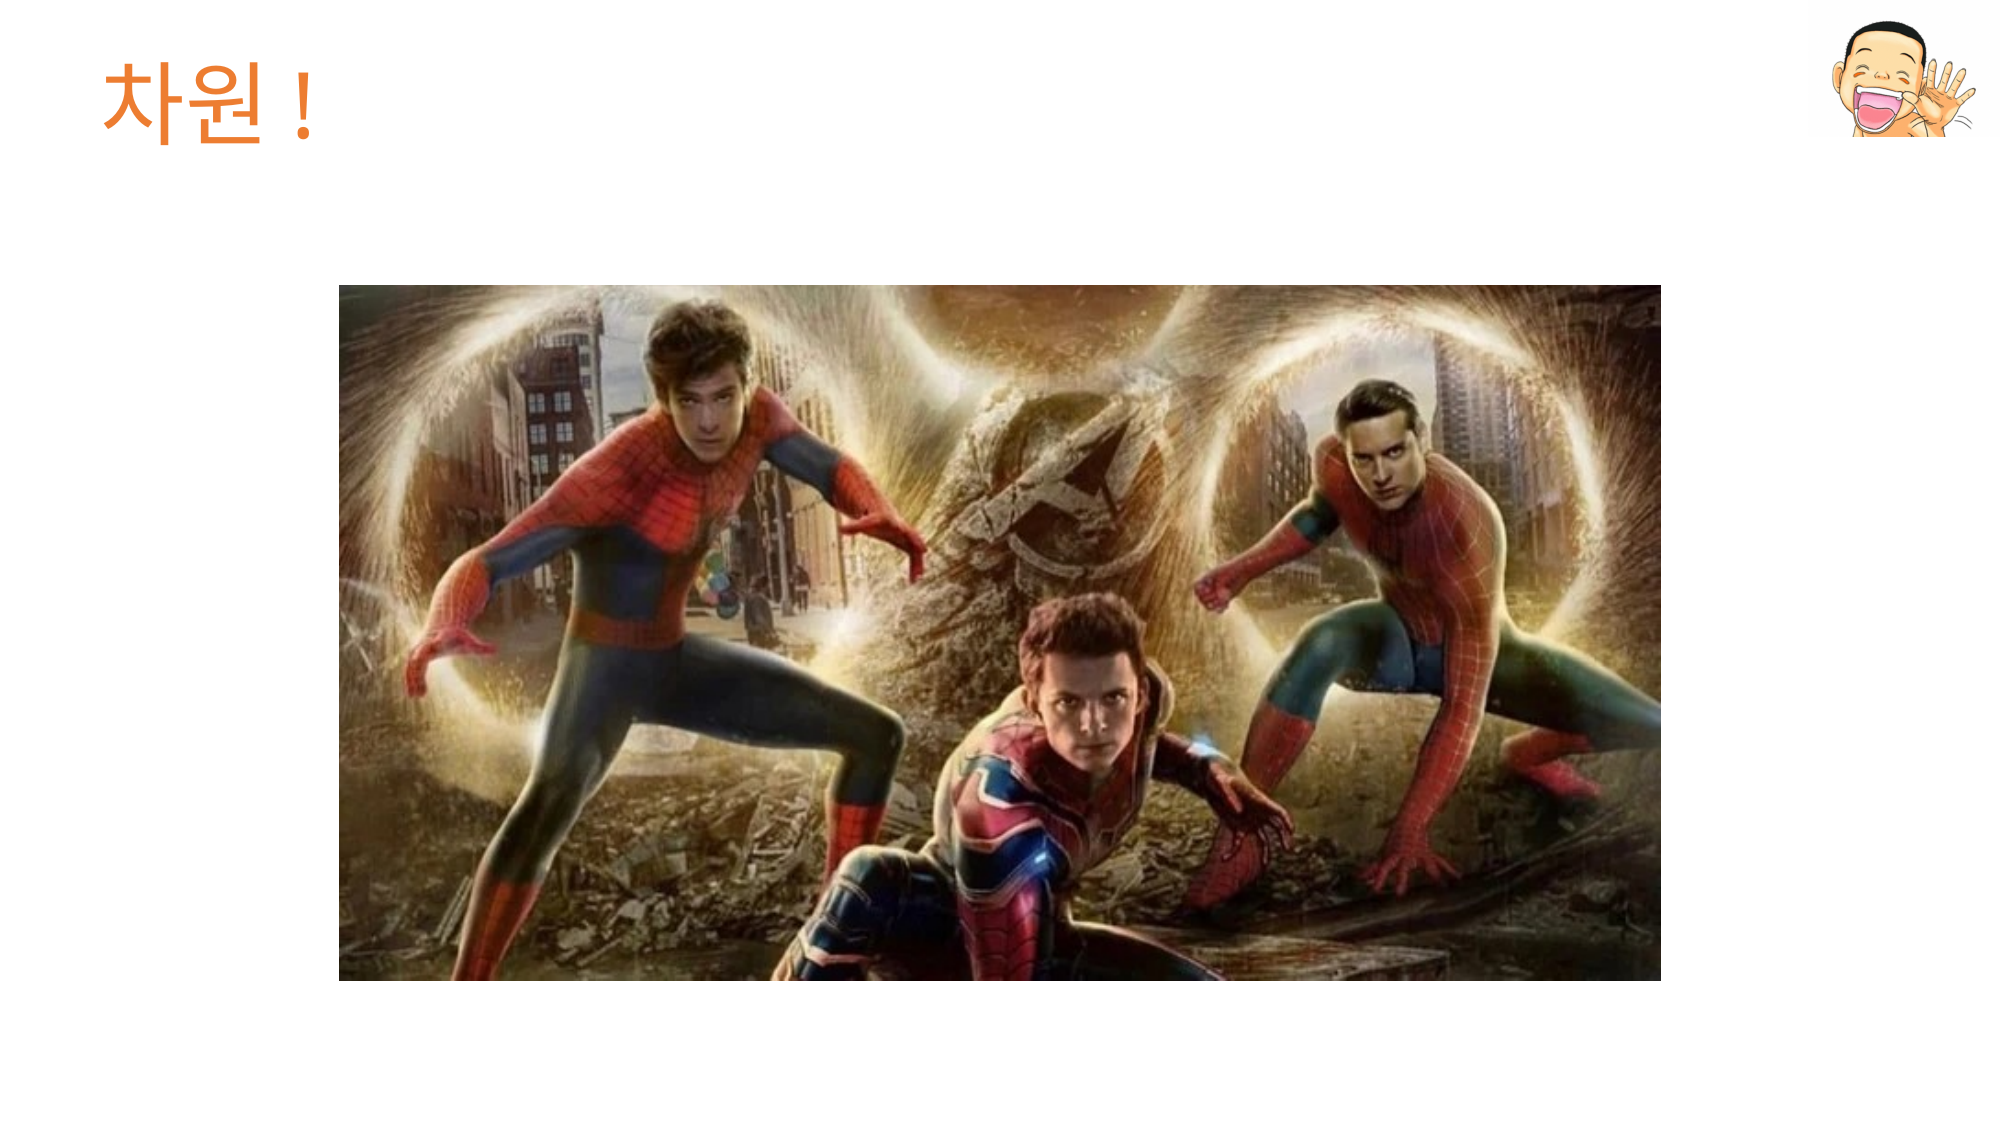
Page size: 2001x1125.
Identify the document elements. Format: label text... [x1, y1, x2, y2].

title 차원! [85, 0, 1863, 218]
picture [339, 285, 1661, 981]
picture [1863, 0, 2000, 137]
